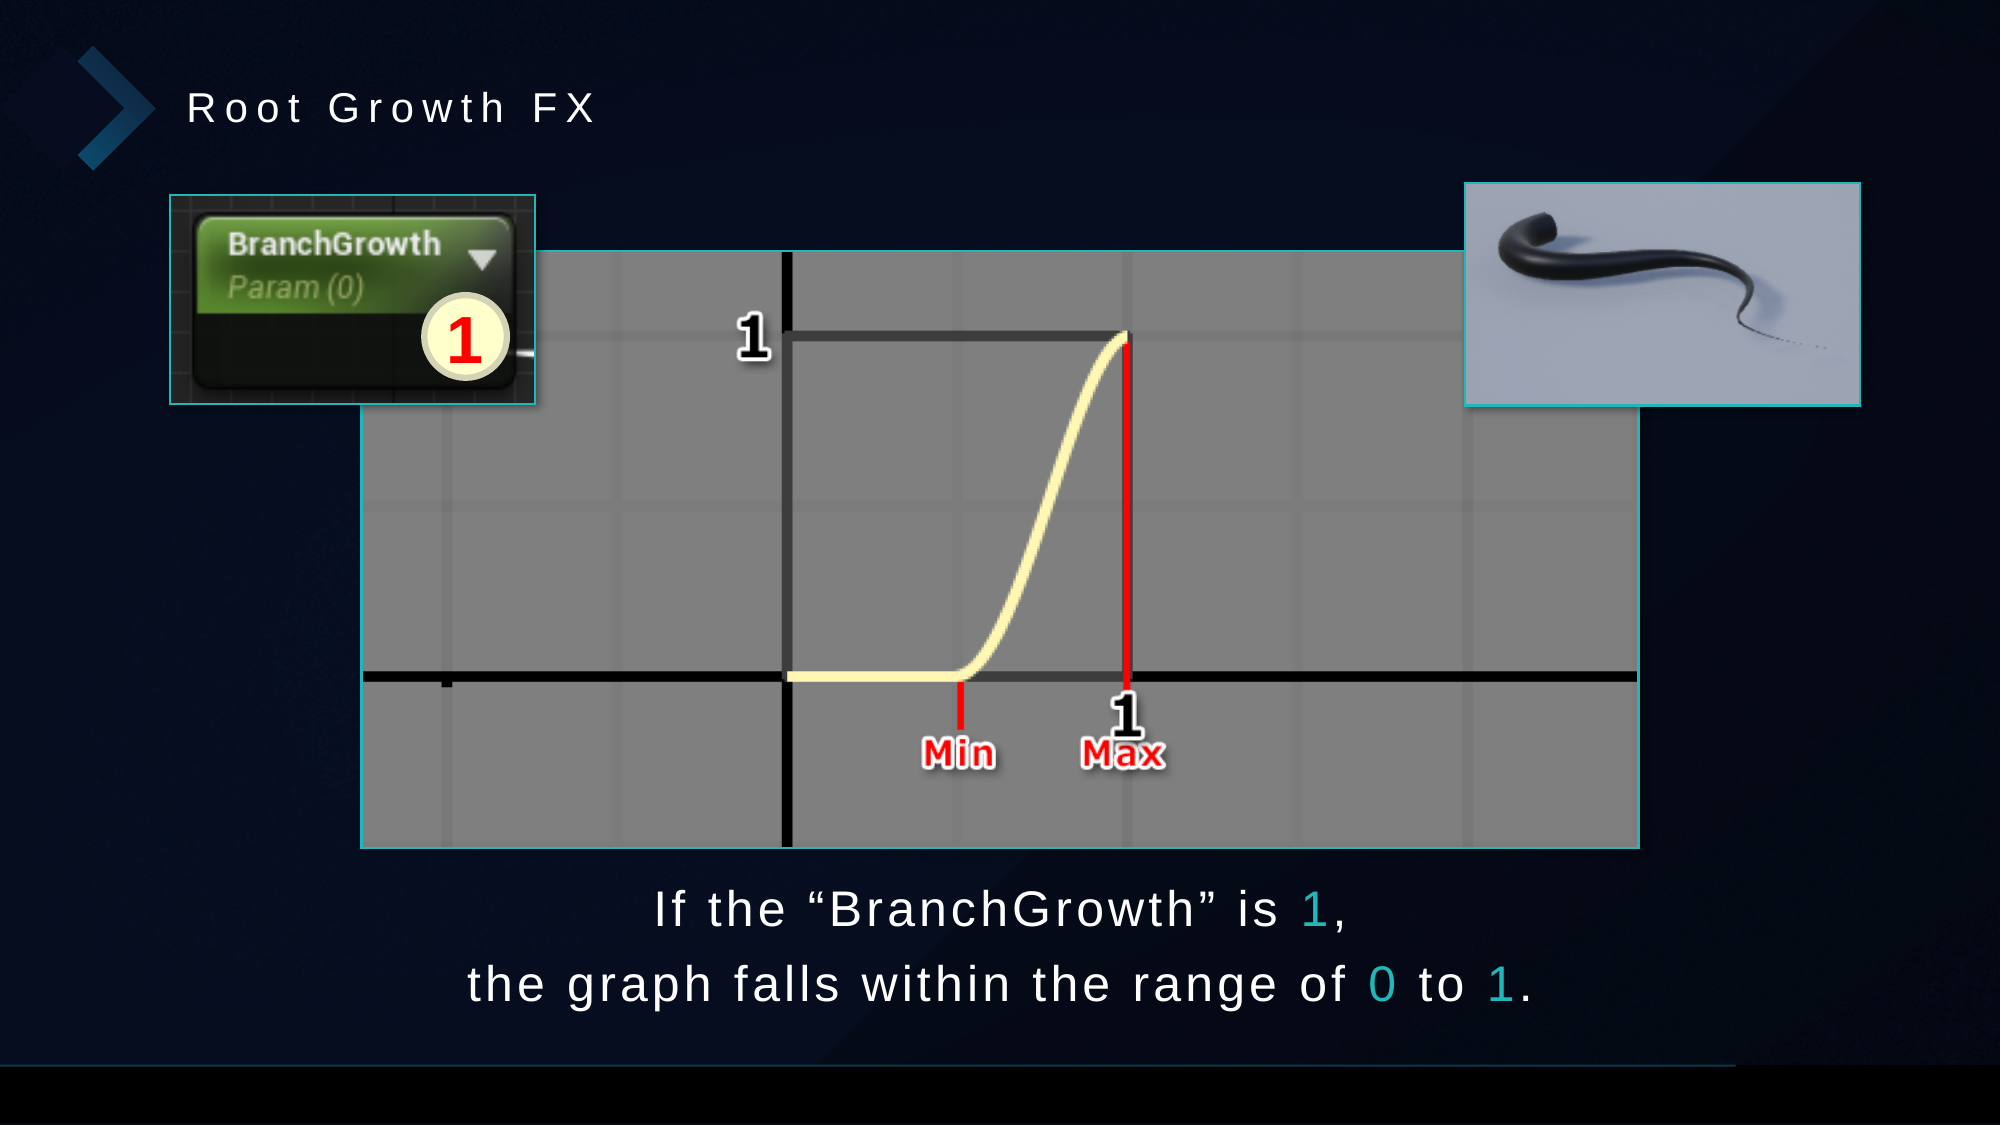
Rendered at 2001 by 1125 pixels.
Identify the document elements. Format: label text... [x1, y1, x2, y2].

picture [0, 0, 2000, 1065]
list Root Growth FX [171, 34, 1462, 185]
text_box [0, 1064, 1737, 1068]
text_box If the “BranchGrowth” is 1, the graph falls within the range of 0 to 1. [37, 872, 1963, 1023]
